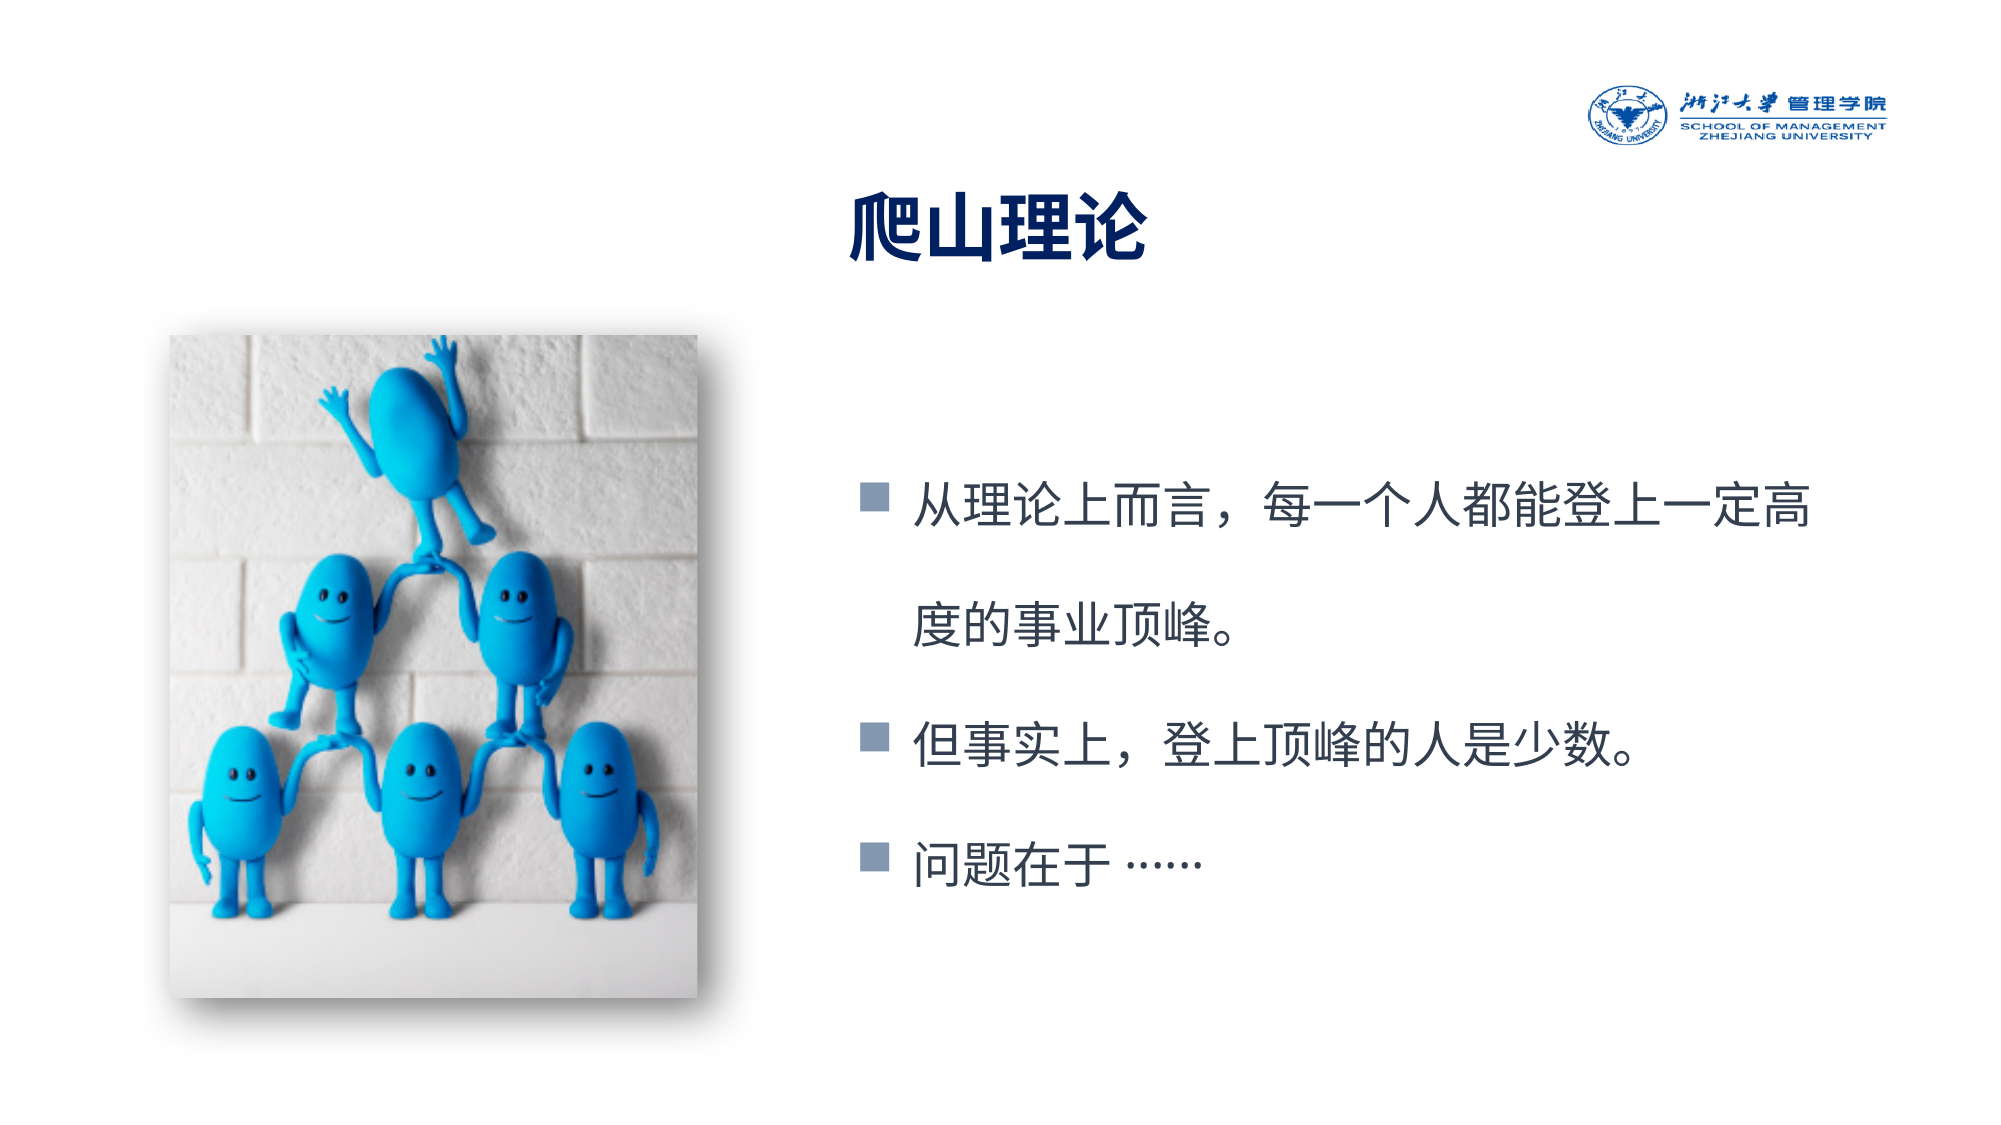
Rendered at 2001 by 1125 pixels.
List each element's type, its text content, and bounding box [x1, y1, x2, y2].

picture [1559, 71, 1918, 159]
picture [169, 335, 698, 998]
text_box 从理论上而言，每一个人都能登上一定高度的事业顶峰。 但事实上，登上顶峰的人是少数。 问题在于······ [841, 405, 1831, 1069]
text_box 爬山理论 [282, 173, 1715, 278]
